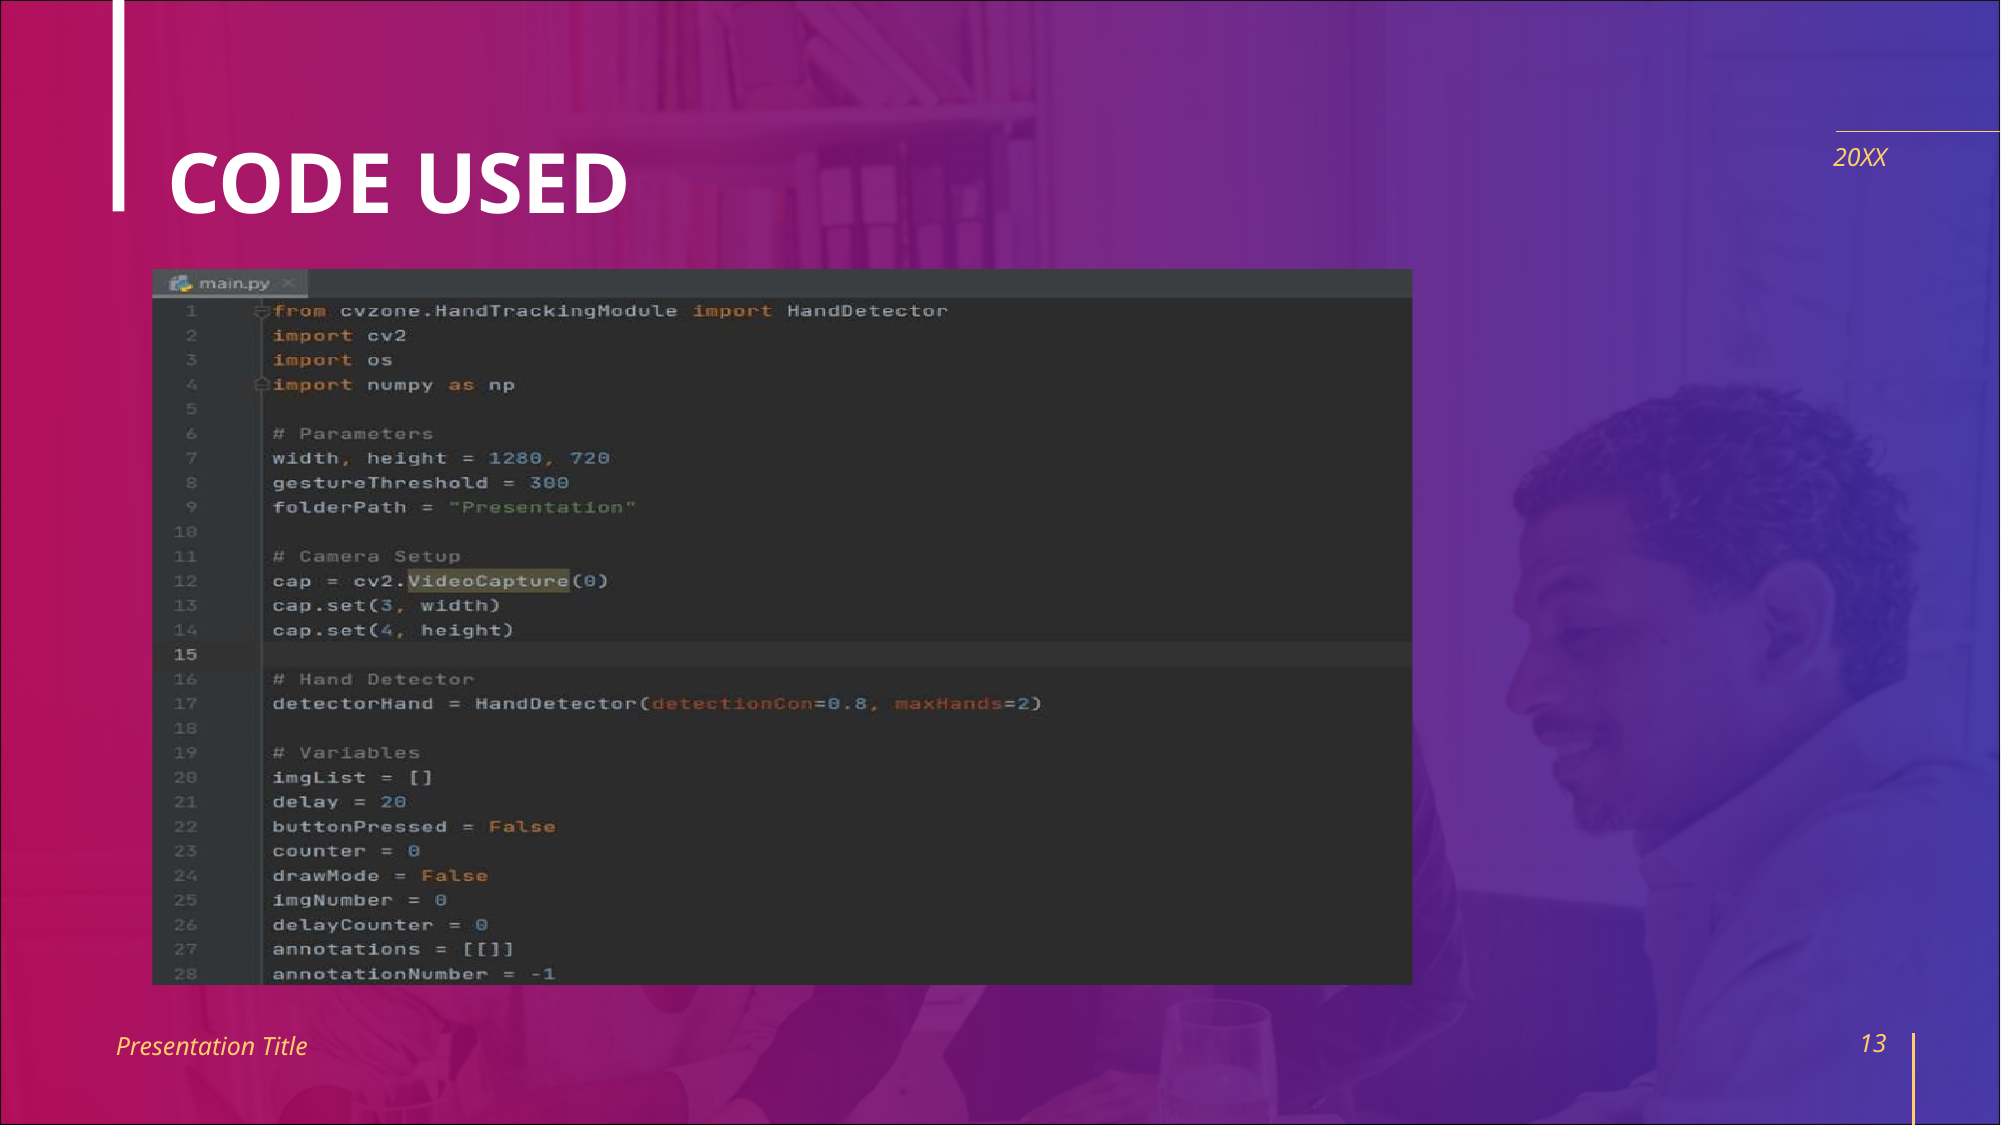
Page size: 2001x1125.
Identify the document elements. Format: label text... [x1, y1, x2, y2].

slide_number 13 [1451, 1015, 1902, 1075]
list 20XX [1818, 137, 1919, 192]
title CODE USED [152, 77, 1878, 295]
footer Presentation Title [100, 1015, 636, 1075]
picture [152, 269, 1413, 985]
